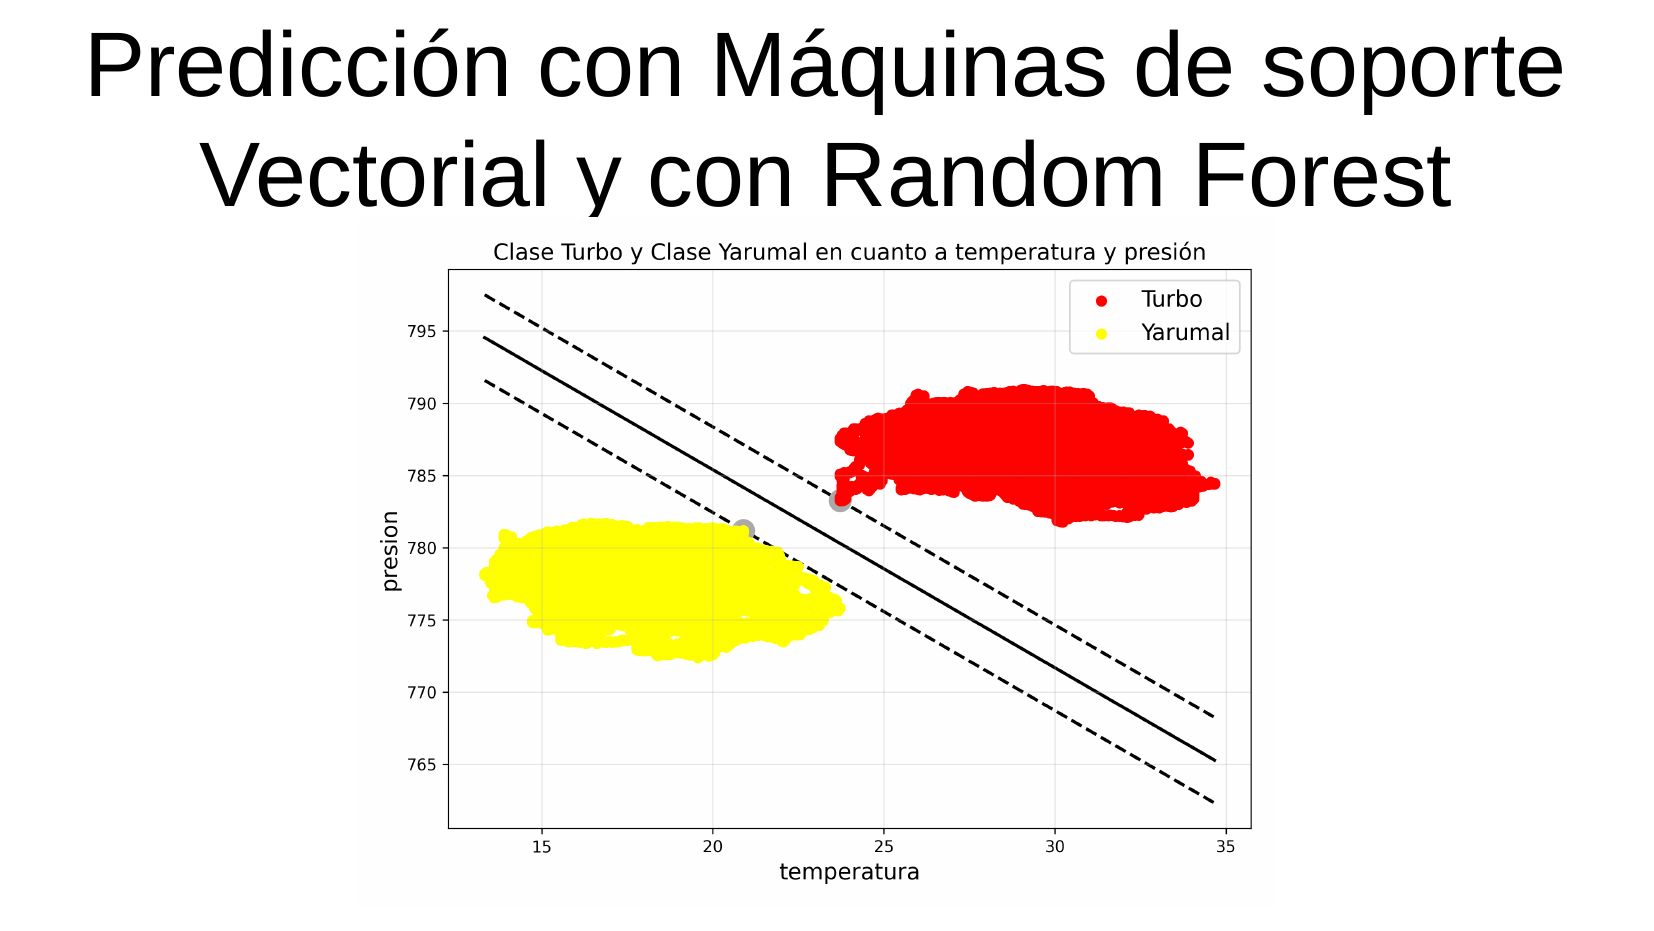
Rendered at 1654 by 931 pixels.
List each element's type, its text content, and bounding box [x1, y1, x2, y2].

title Predicción con Máquinas de soporte Vectorial y con Random Forest [82, 12, 1571, 218]
picture [354, 217, 1275, 908]
